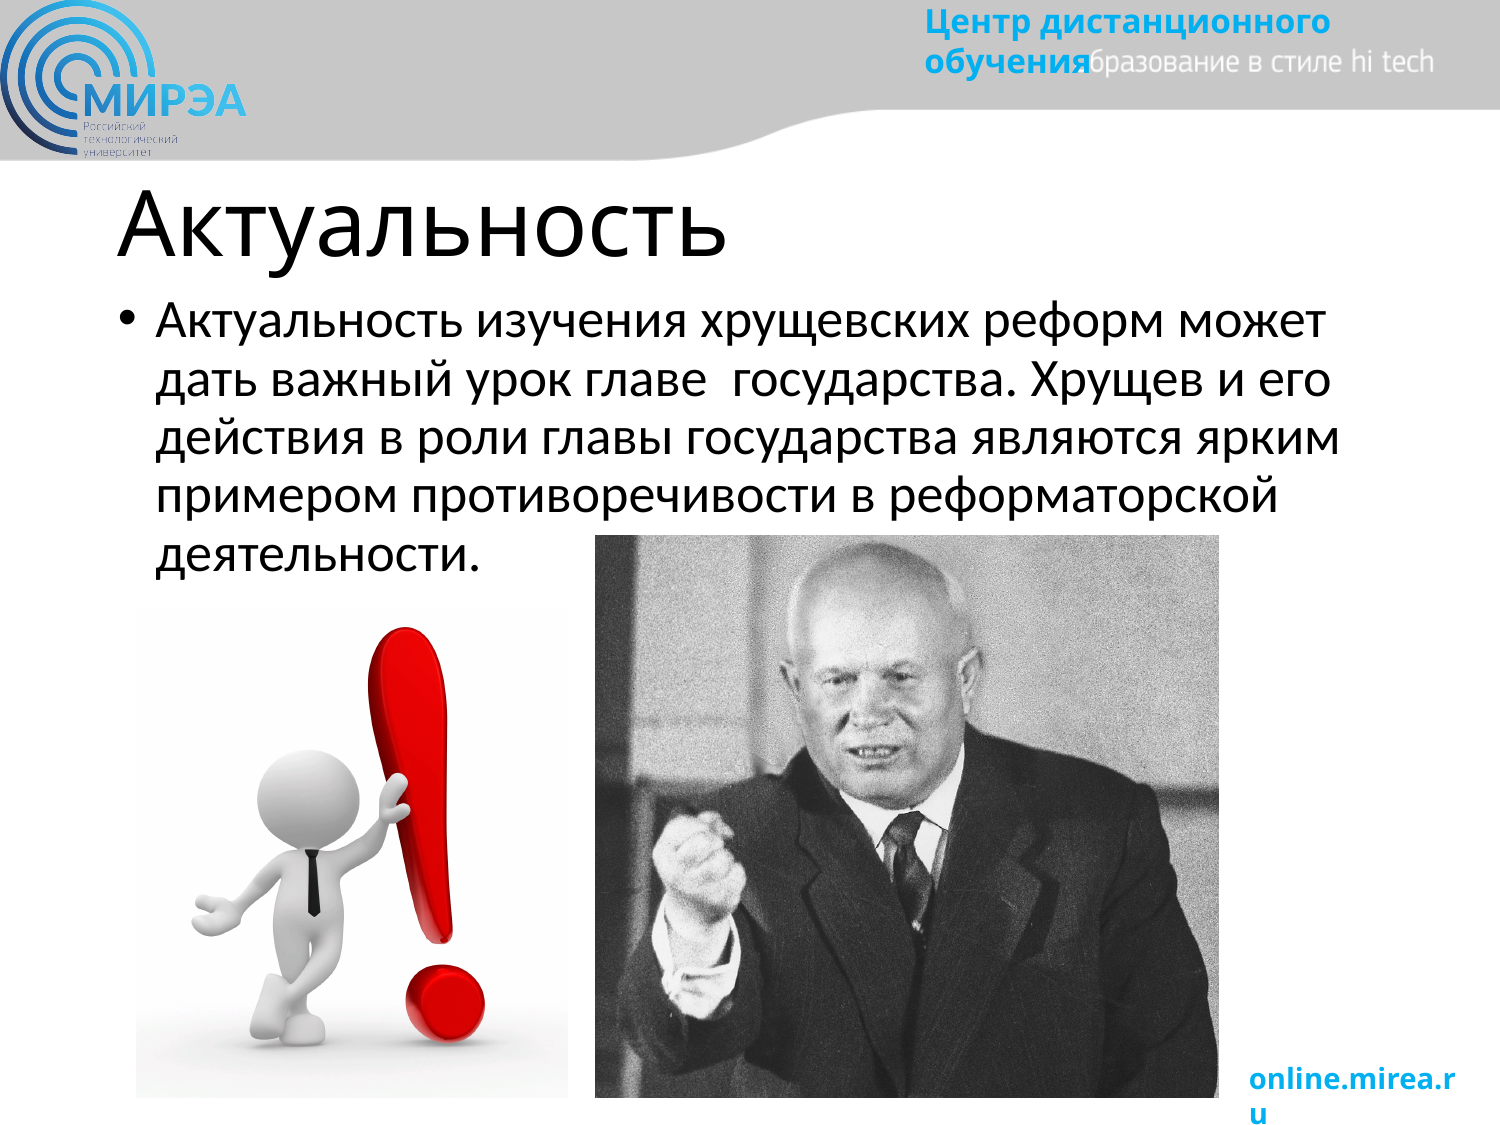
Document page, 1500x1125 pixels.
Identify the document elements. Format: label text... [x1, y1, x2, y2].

list Актуальность изучения хрущевских реформ может дать важный урок главе государства. Хрущев и его действия в роли главы государства являются ярким примером противоречивости в реформаторской деятельности. [103, 283, 1397, 1014]
title Актуальность [103, 169, 1397, 283]
picture [595, 535, 1219, 1098]
picture [136, 607, 568, 1098]
picture [0, 0, 247, 159]
